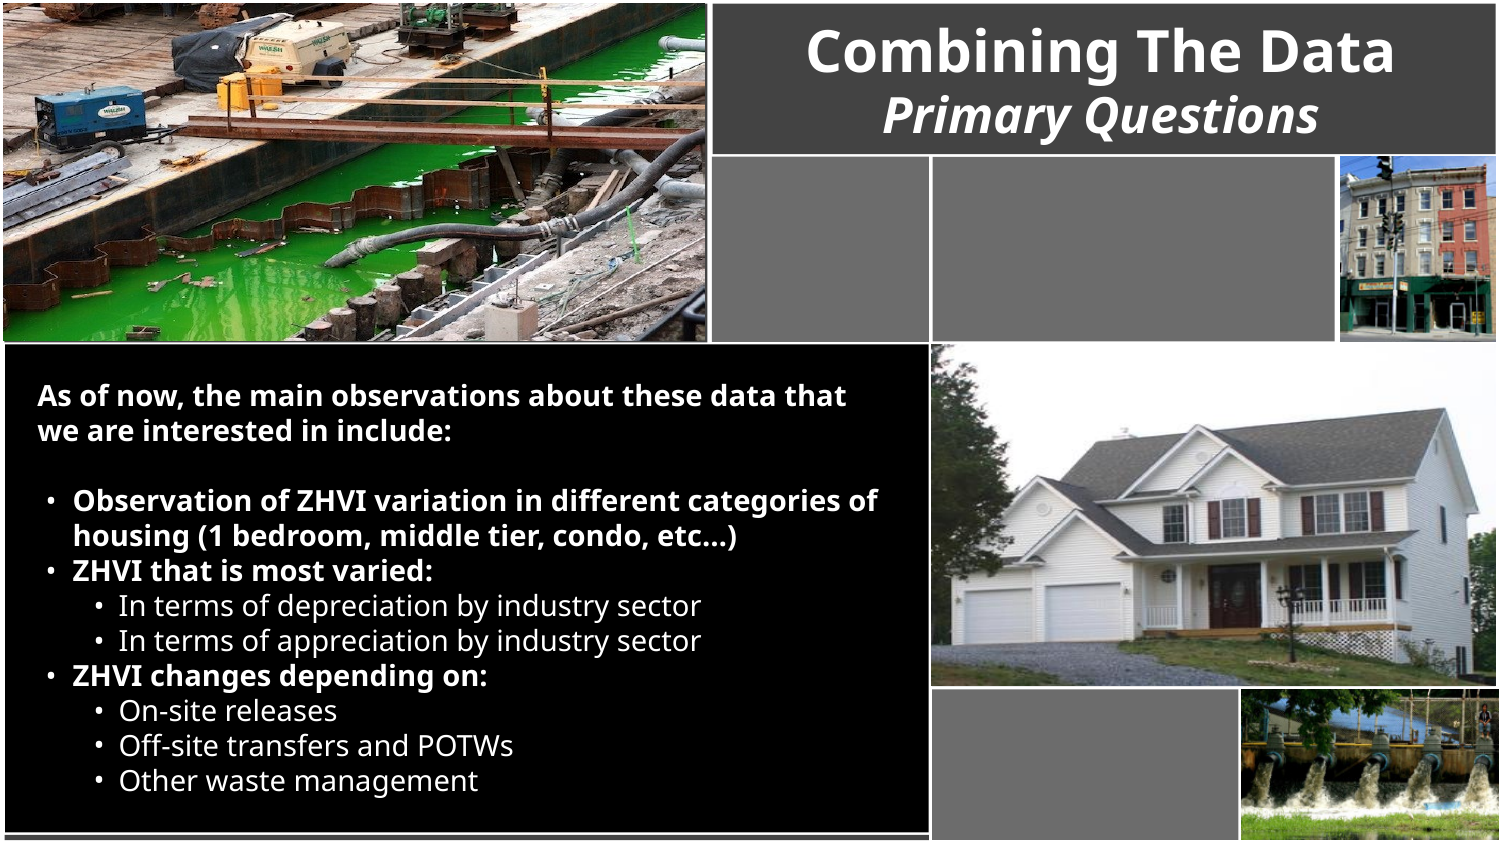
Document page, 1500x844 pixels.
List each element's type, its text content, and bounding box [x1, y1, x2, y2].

text_box [932, 693, 1236, 840]
picture [931, 344, 1496, 686]
text_box [5, 344, 929, 833]
text_box As of now, the main observations about these data that we are interested in include: Observation of ZHVI variation in different categories of housing (1 bedroom, middle tier, condo, etc…) ZHVI that is most varied: In terms of depreciation by industry sector In terms of appreciation by industry sector ZHVI changes depending on: On-site releases Off-site transfers and POTWs Other waste management [31, 376, 902, 799]
text_box [712, 3, 1496, 155]
text_box Combining The Data Primary Questions [778, 21, 1424, 136]
picture [3, 2, 706, 342]
picture [1340, 156, 1497, 342]
text_box [4, 834, 929, 841]
text_box [711, 156, 929, 342]
text_box [932, 156, 1335, 342]
picture [1241, 689, 1499, 840]
